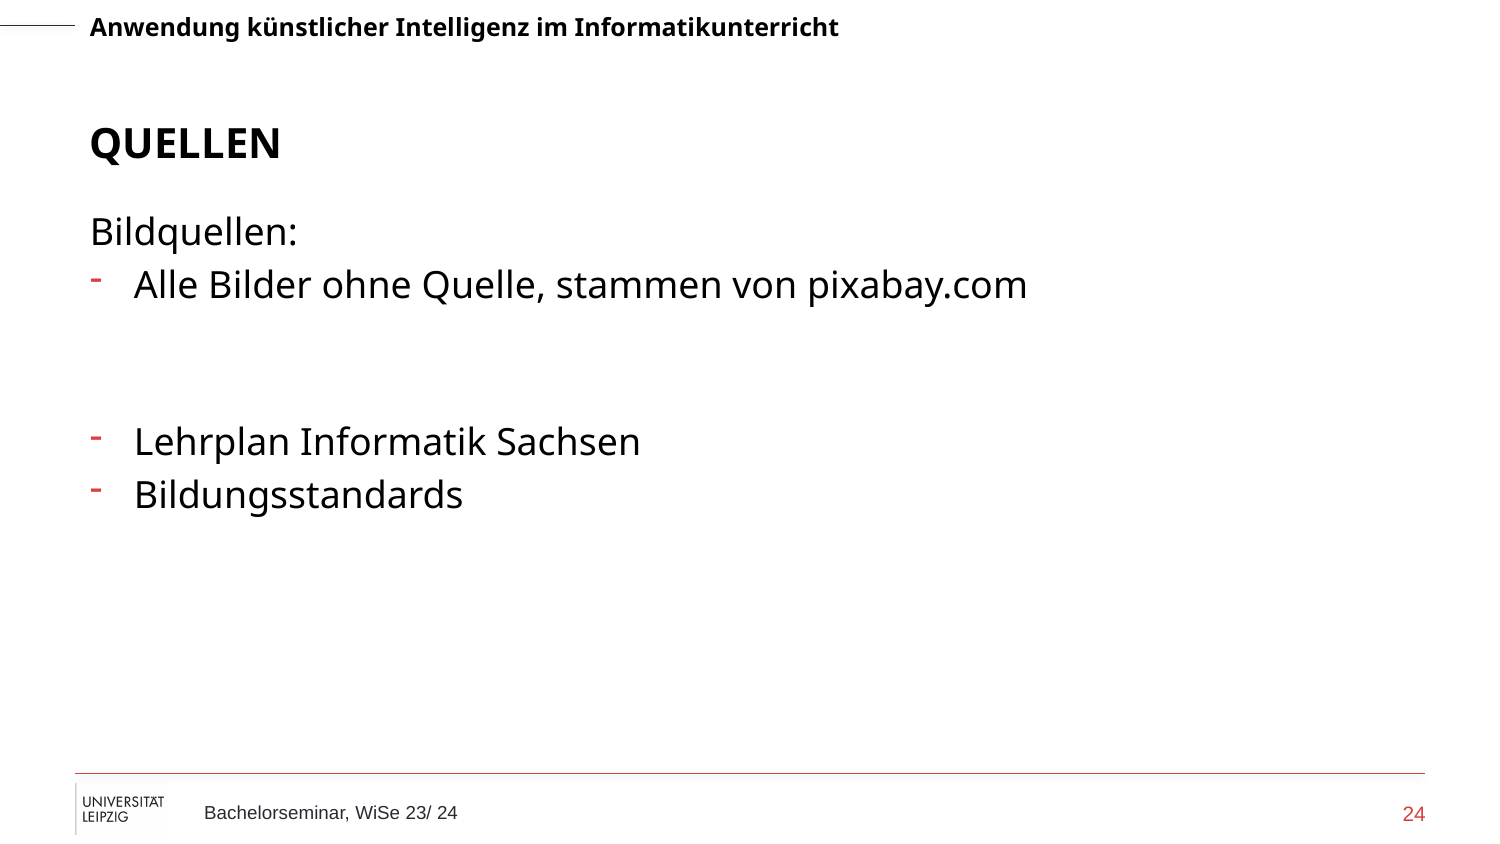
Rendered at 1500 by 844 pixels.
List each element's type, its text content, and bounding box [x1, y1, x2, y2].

title Quellen [75, 50, 1426, 175]
list Bildquellen: Alle Bilder ohne Quelle, stammen von pixabay.com Lehrplan Informatik Sachsen Bildungsstandards [75, 200, 1426, 756]
slide_number 24 [1303, 800, 1426, 834]
picture [75, 782, 165, 836]
